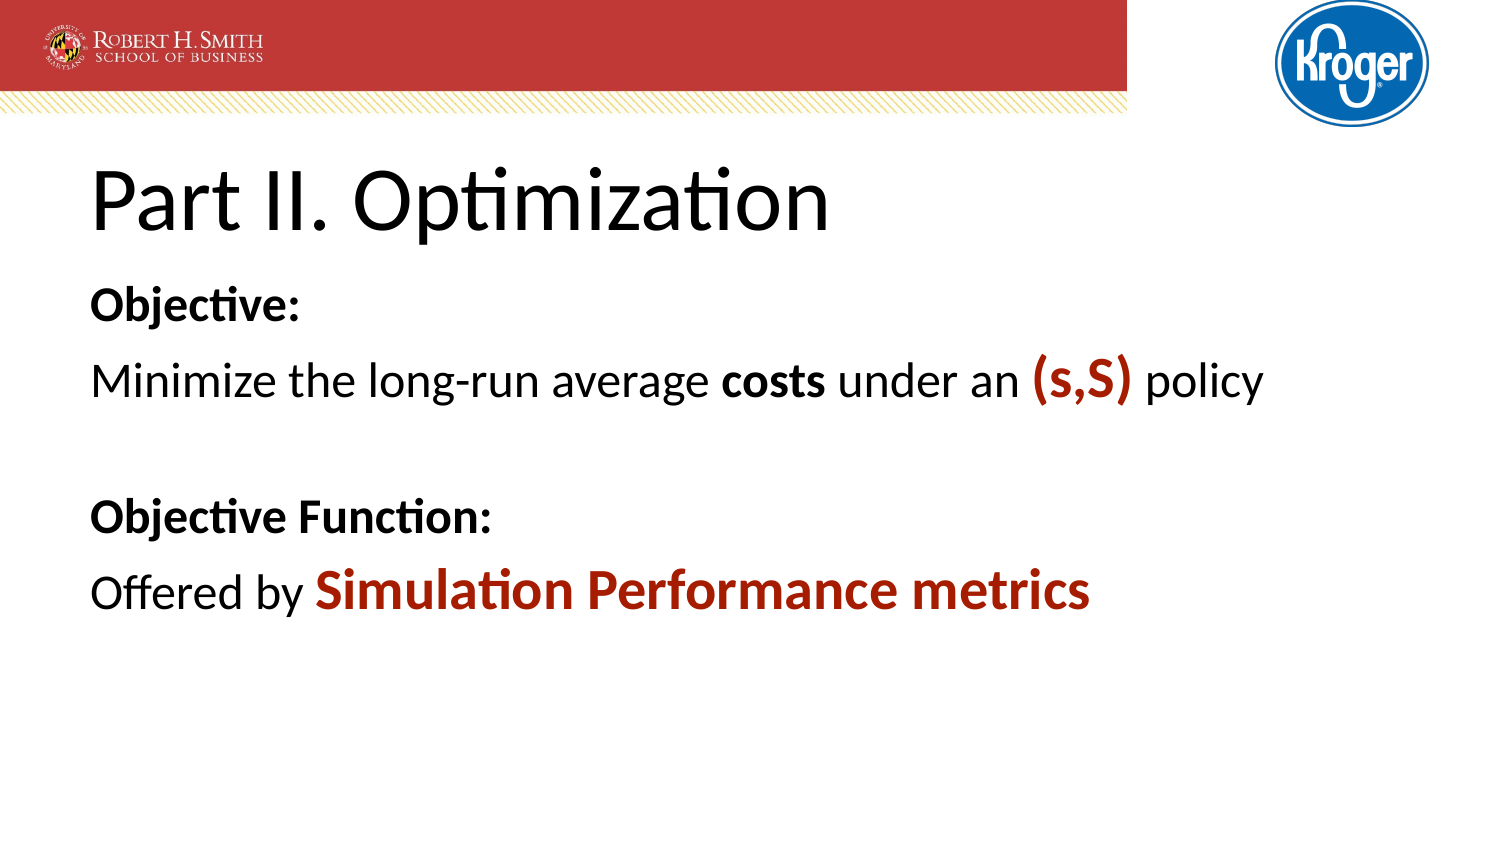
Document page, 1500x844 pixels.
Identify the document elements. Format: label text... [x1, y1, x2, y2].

picture [0, 0, 1127, 123]
list Objective: Minimize the long-run average costs under an (s,S) policy Objective Function: Offered by Simulation Performance metrics [75, 263, 1406, 738]
title Part II. Optimization [75, 123, 1425, 264]
picture [1274, 0, 1430, 127]
